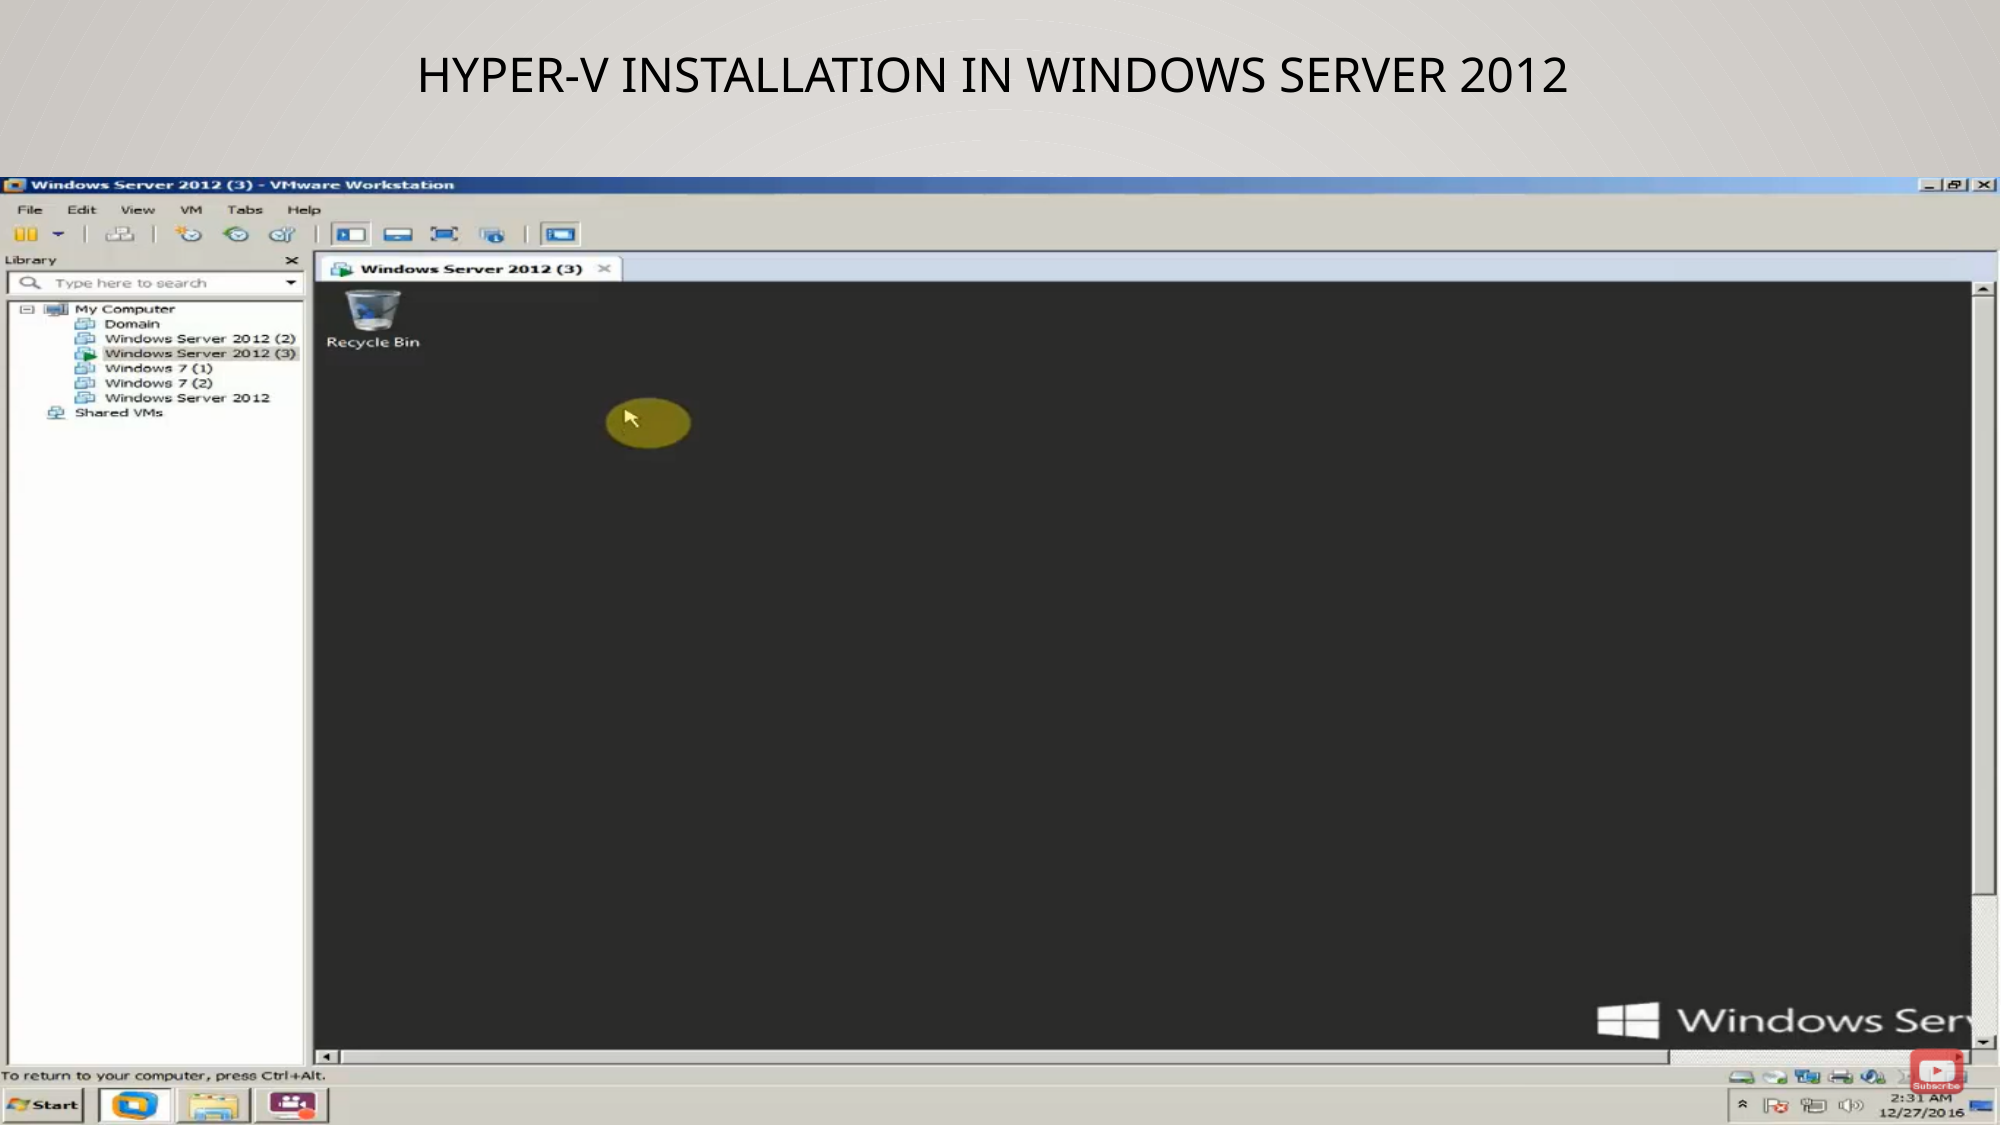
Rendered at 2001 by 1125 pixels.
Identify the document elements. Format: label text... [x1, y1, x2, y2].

picture [0, 177, 2000, 1125]
title Hyper-V Installation in windows server 2012 [291, 40, 1709, 161]
